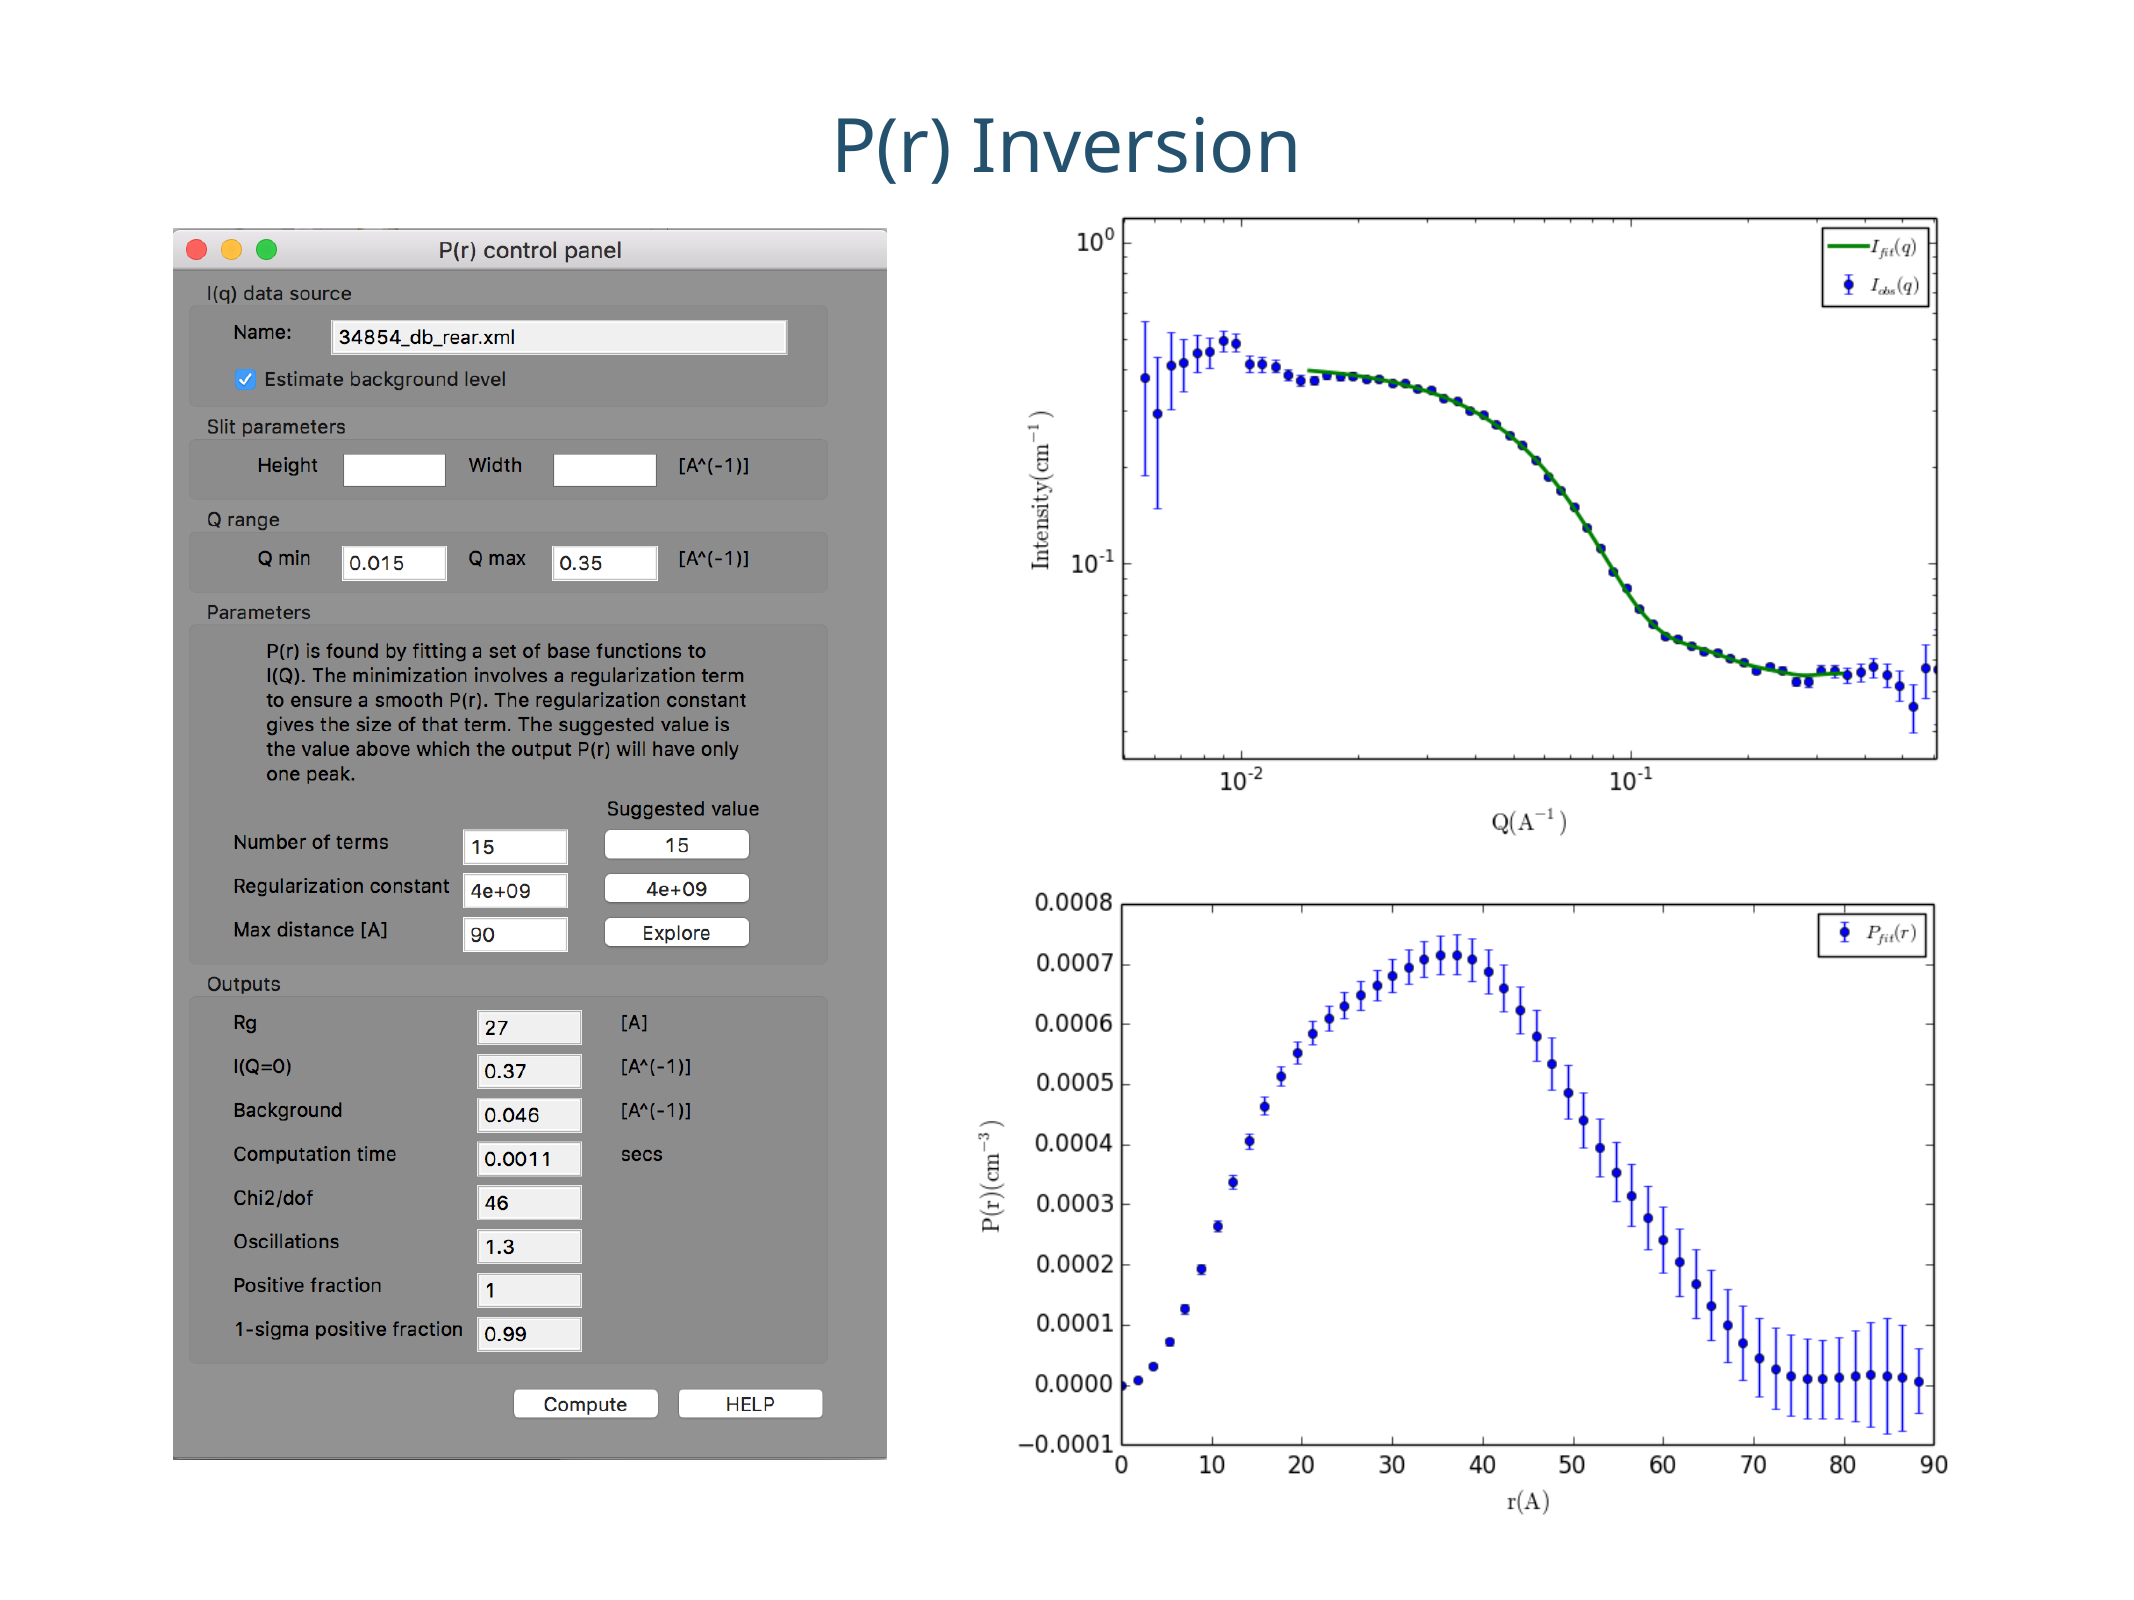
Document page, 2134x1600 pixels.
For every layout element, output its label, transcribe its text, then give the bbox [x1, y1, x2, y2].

picture [961, 876, 1966, 1535]
title P(r) Inversion [299, 97, 1834, 188]
picture [998, 193, 1959, 854]
picture [172, 228, 887, 1461]
